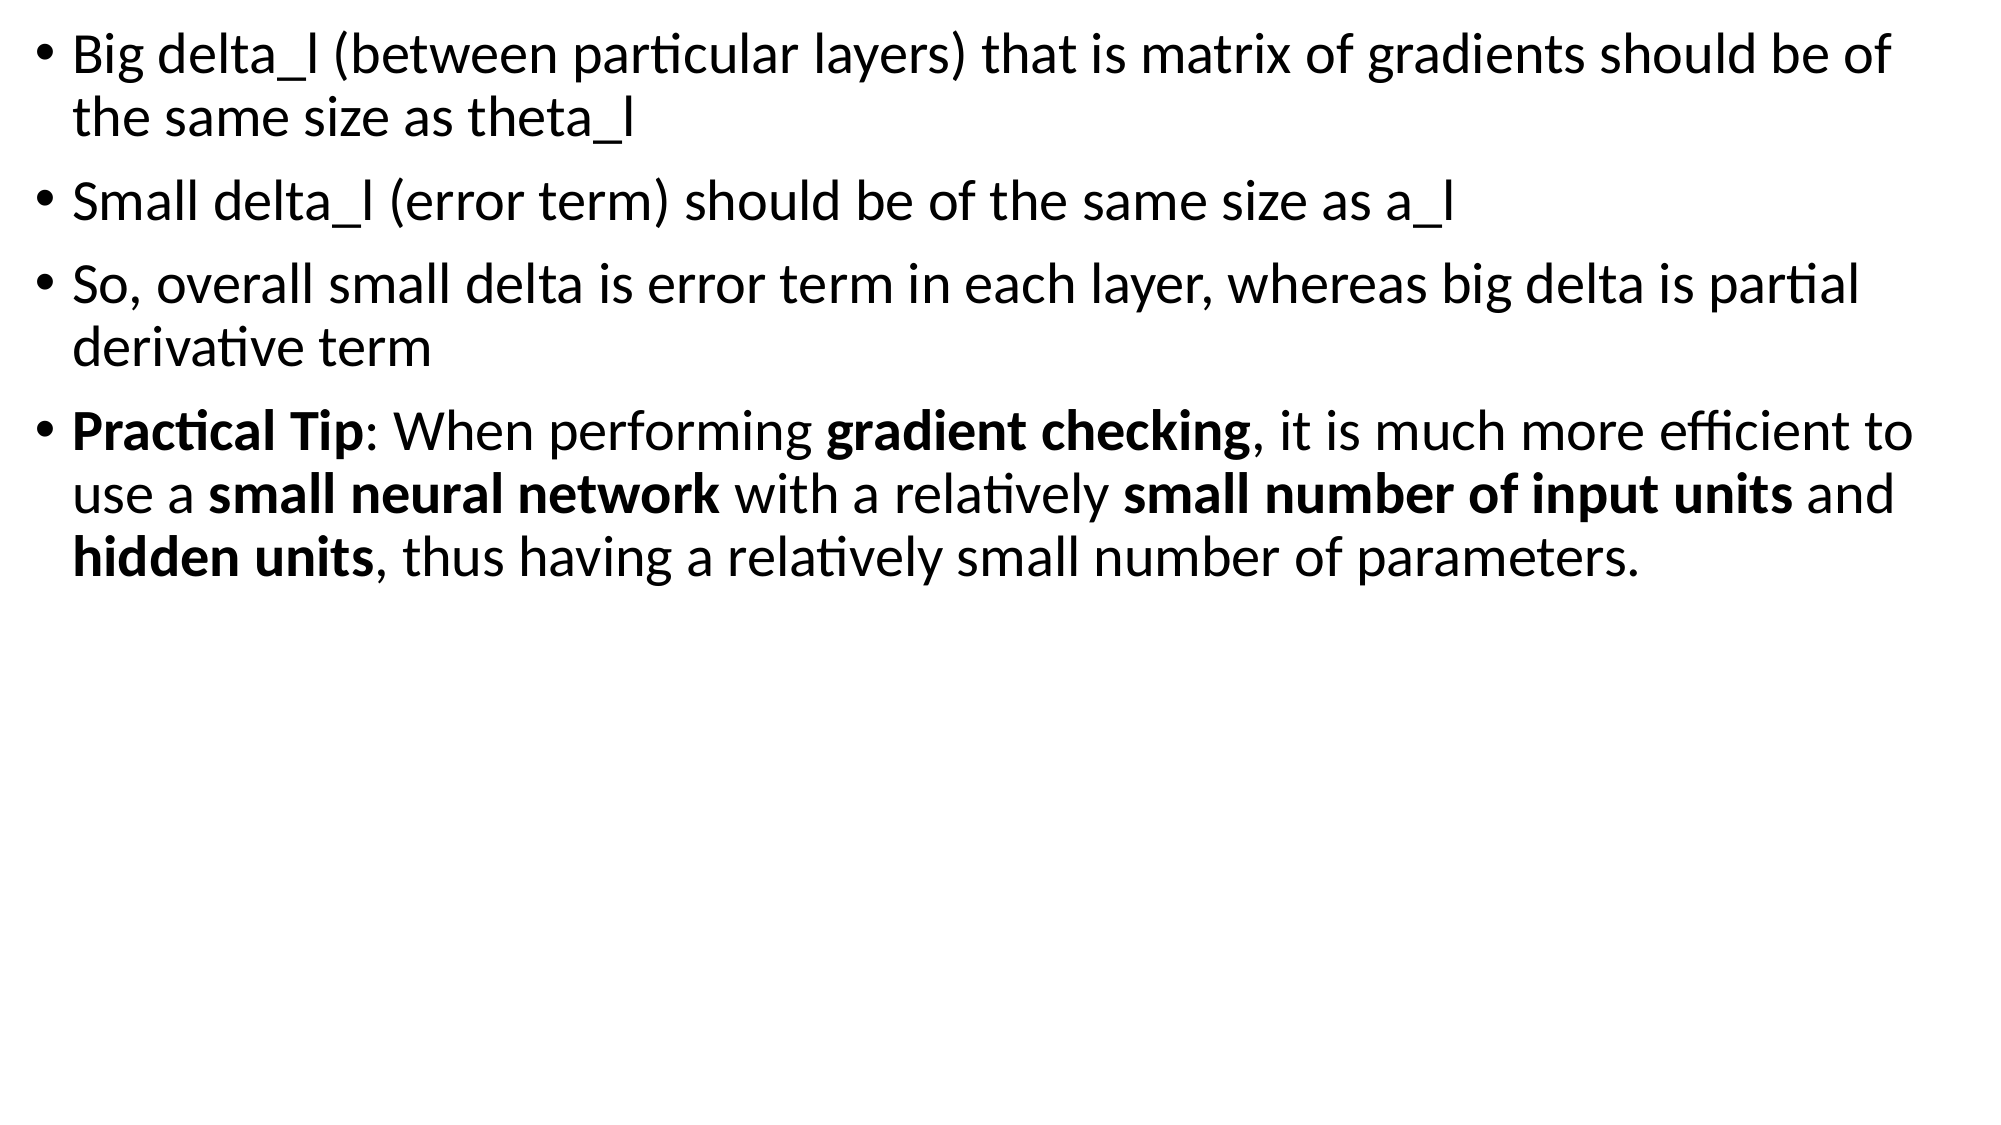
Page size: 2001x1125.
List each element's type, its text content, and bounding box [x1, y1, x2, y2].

list Big delta_l (between particular layers) that is matrix of gradients should be of the same size as theta_l Small delta_l (error term) should be of the same size as a_l So, overall small delta is error term in each layer, whereas big delta is partial derivative term Practical Tip: When performing gradient checking, it is much more efficient to use a small neural network with a relatively small number of input units and hidden units, thus having a relatively small number of parameters. [19, 15, 1976, 1108]
